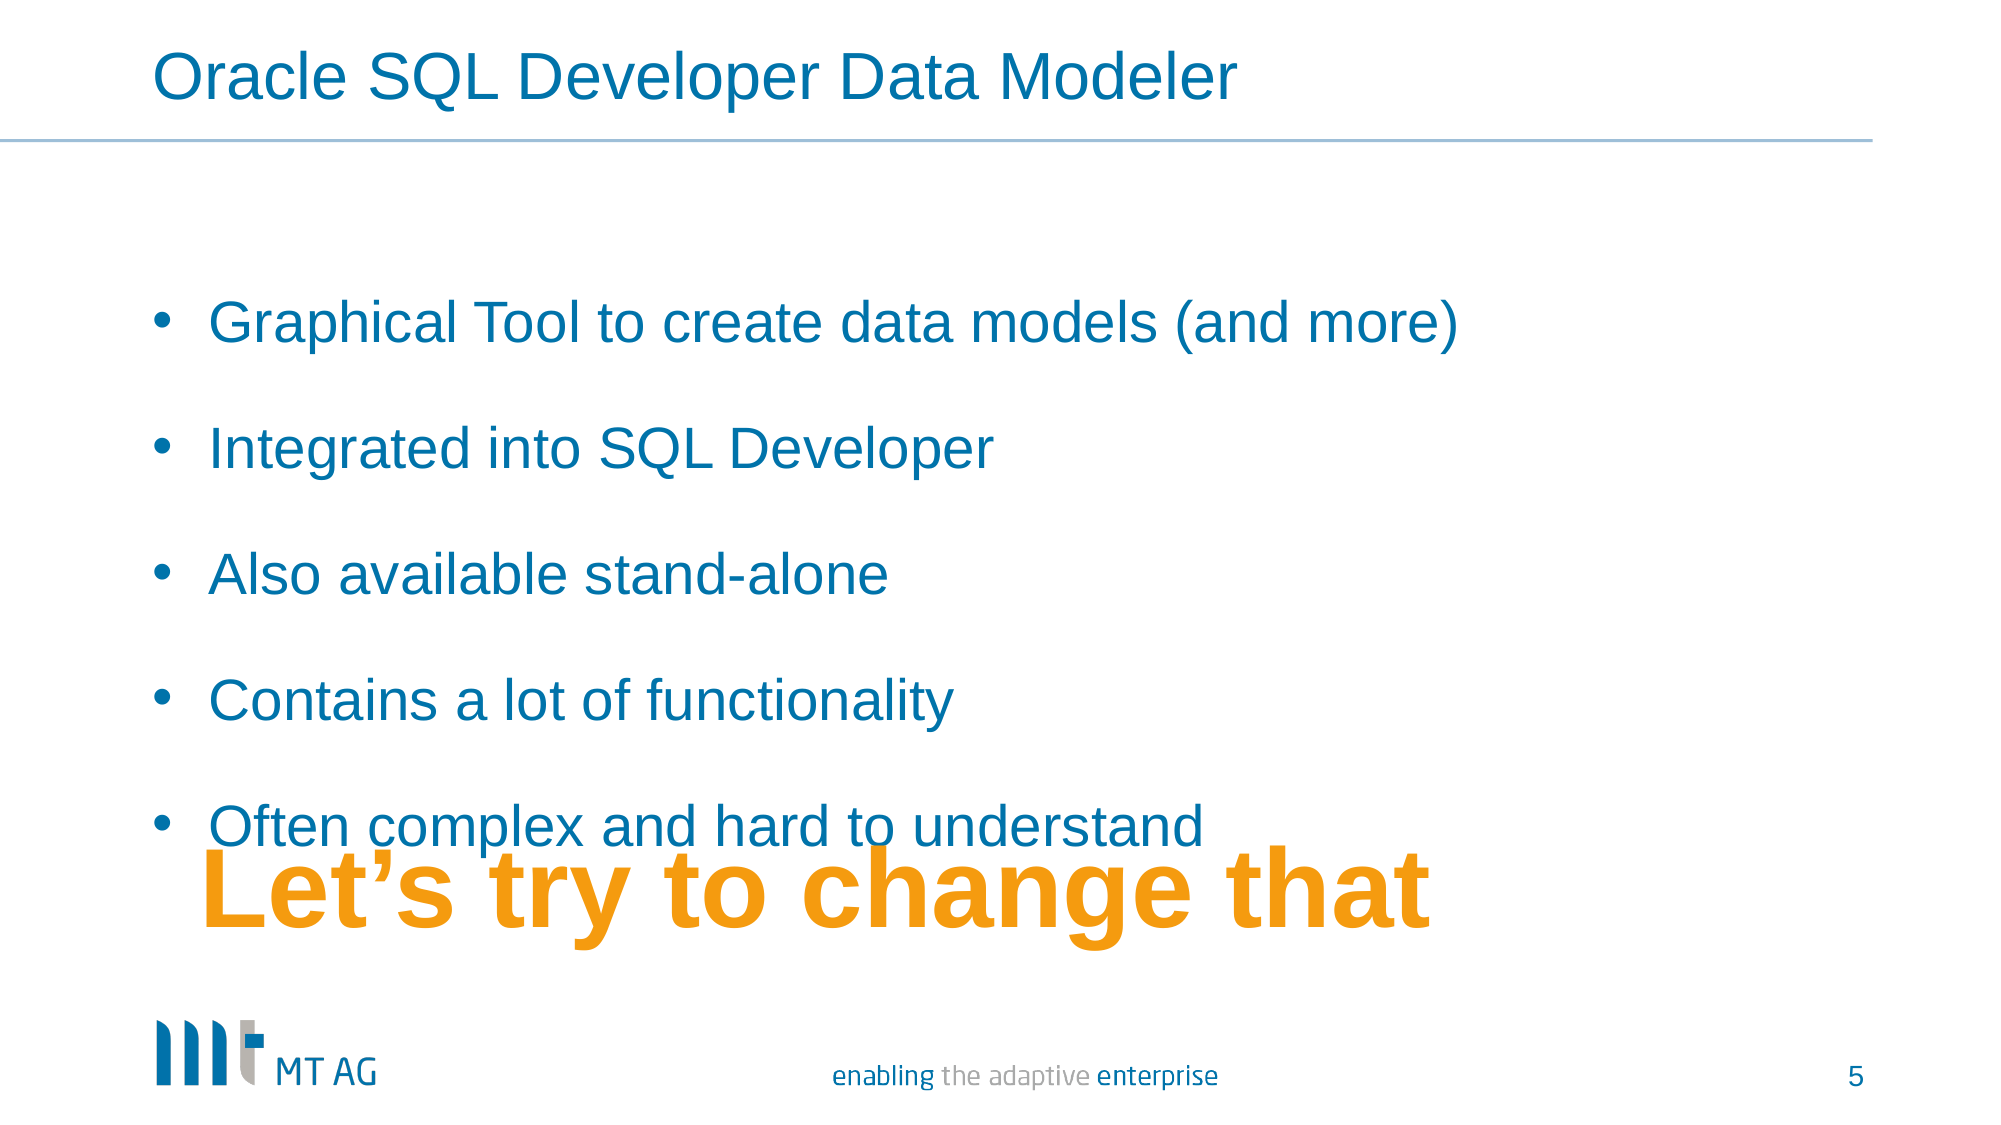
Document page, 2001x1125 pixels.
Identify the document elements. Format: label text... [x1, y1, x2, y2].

text_box Let’s try to change that [184, 807, 1448, 958]
title Oracle SQL Developer Data Modeler [137, 22, 1863, 134]
list Graphical Tool to create data models (and more) Integrated into SQL Developer Also available stand-alone Contains a lot of functionality Often complex and hard to understand [137, 242, 1863, 982]
picture [1166, 1072, 1171, 1083]
picture [831, 1061, 1219, 1091]
picture [146, 1011, 381, 1088]
